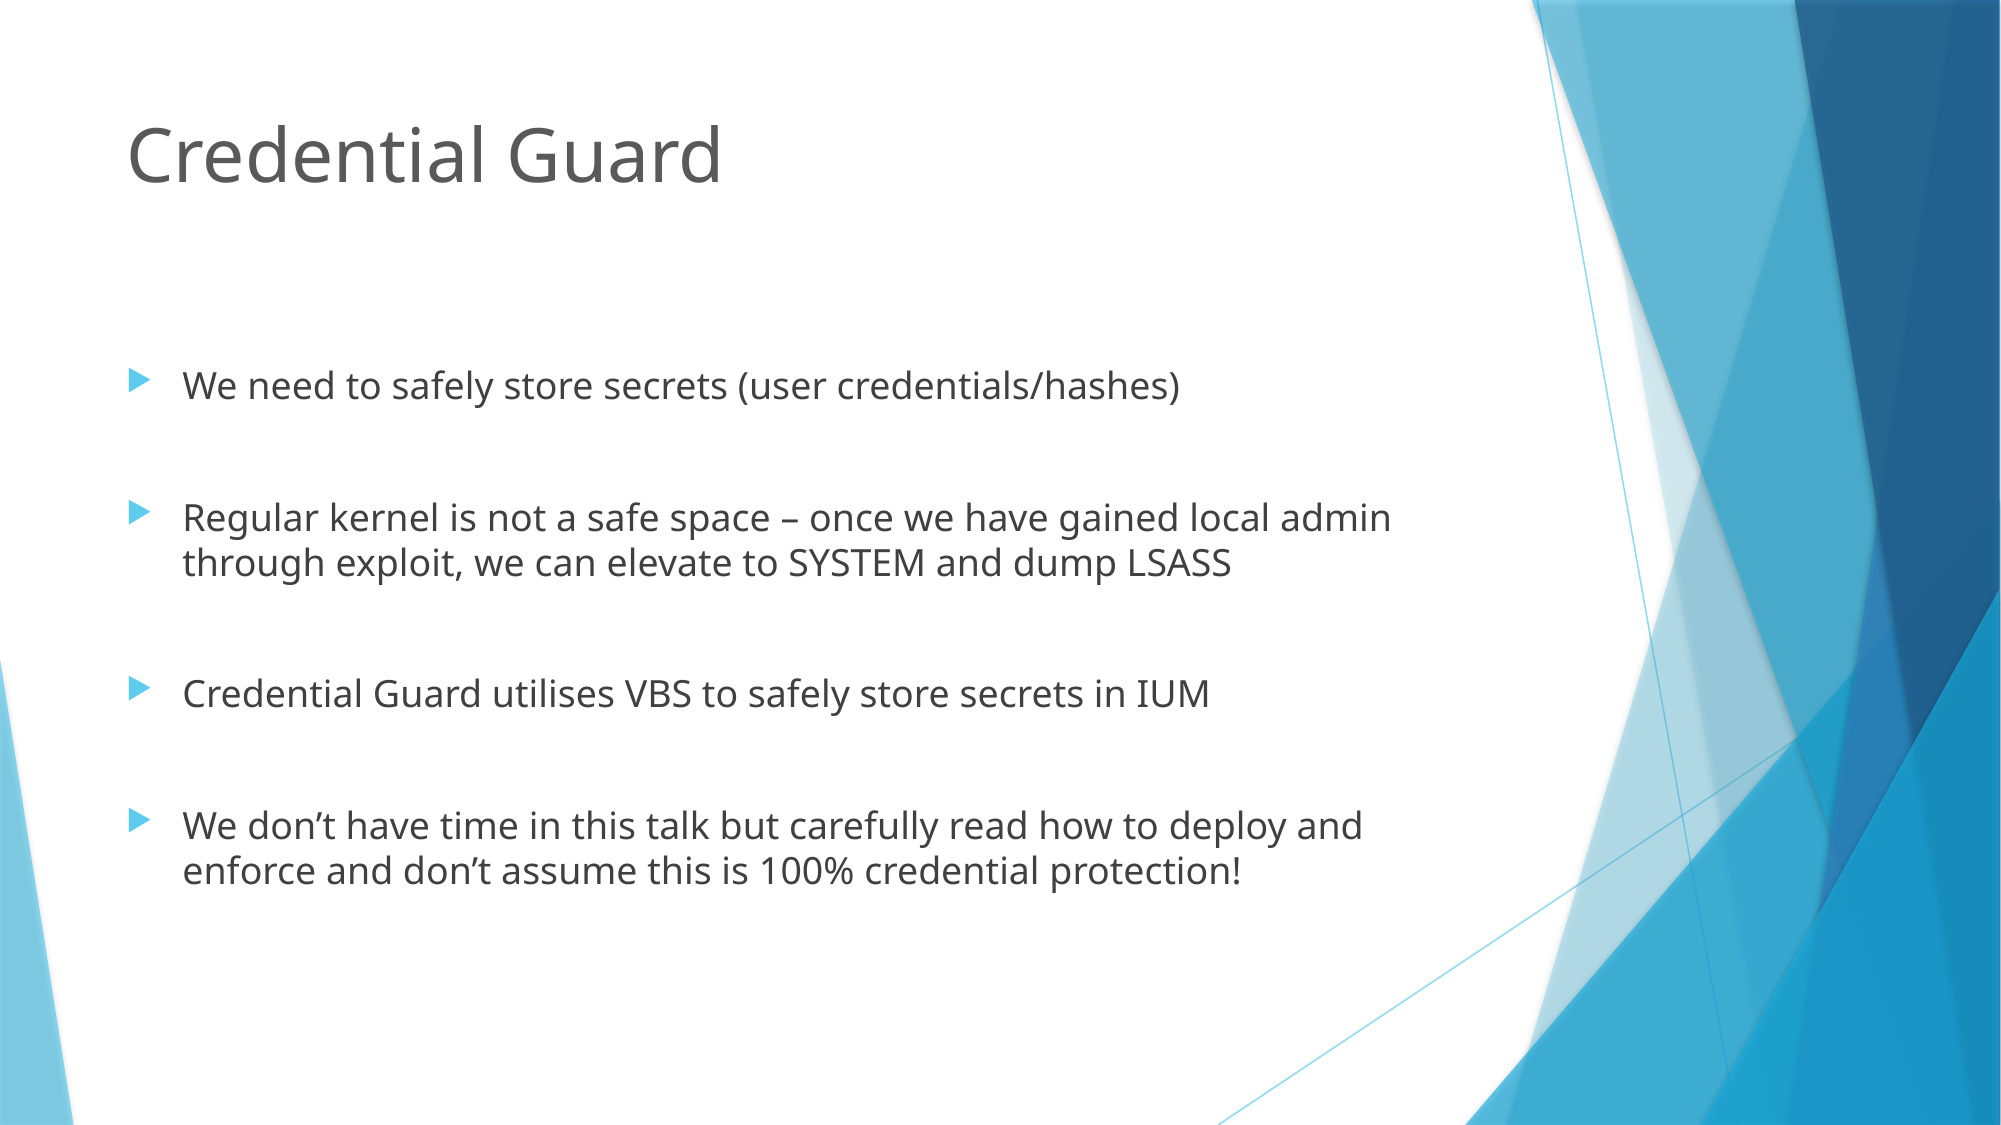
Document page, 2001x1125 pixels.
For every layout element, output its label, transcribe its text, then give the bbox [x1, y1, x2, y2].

title Credential Guard [111, 99, 1522, 317]
list We need to safely store secrets (user credentials/hashes) Regular kernel is not a safe space – once we have gained local admin through exploit, we can elevate to SYSTEM and dump LSASS Credential Guard utilises VBS to safely store secrets in IUM We don’t have time in this talk but carefully read how to deploy and enforce and don’t assume this is 100% credential protection! [111, 354, 1522, 992]
